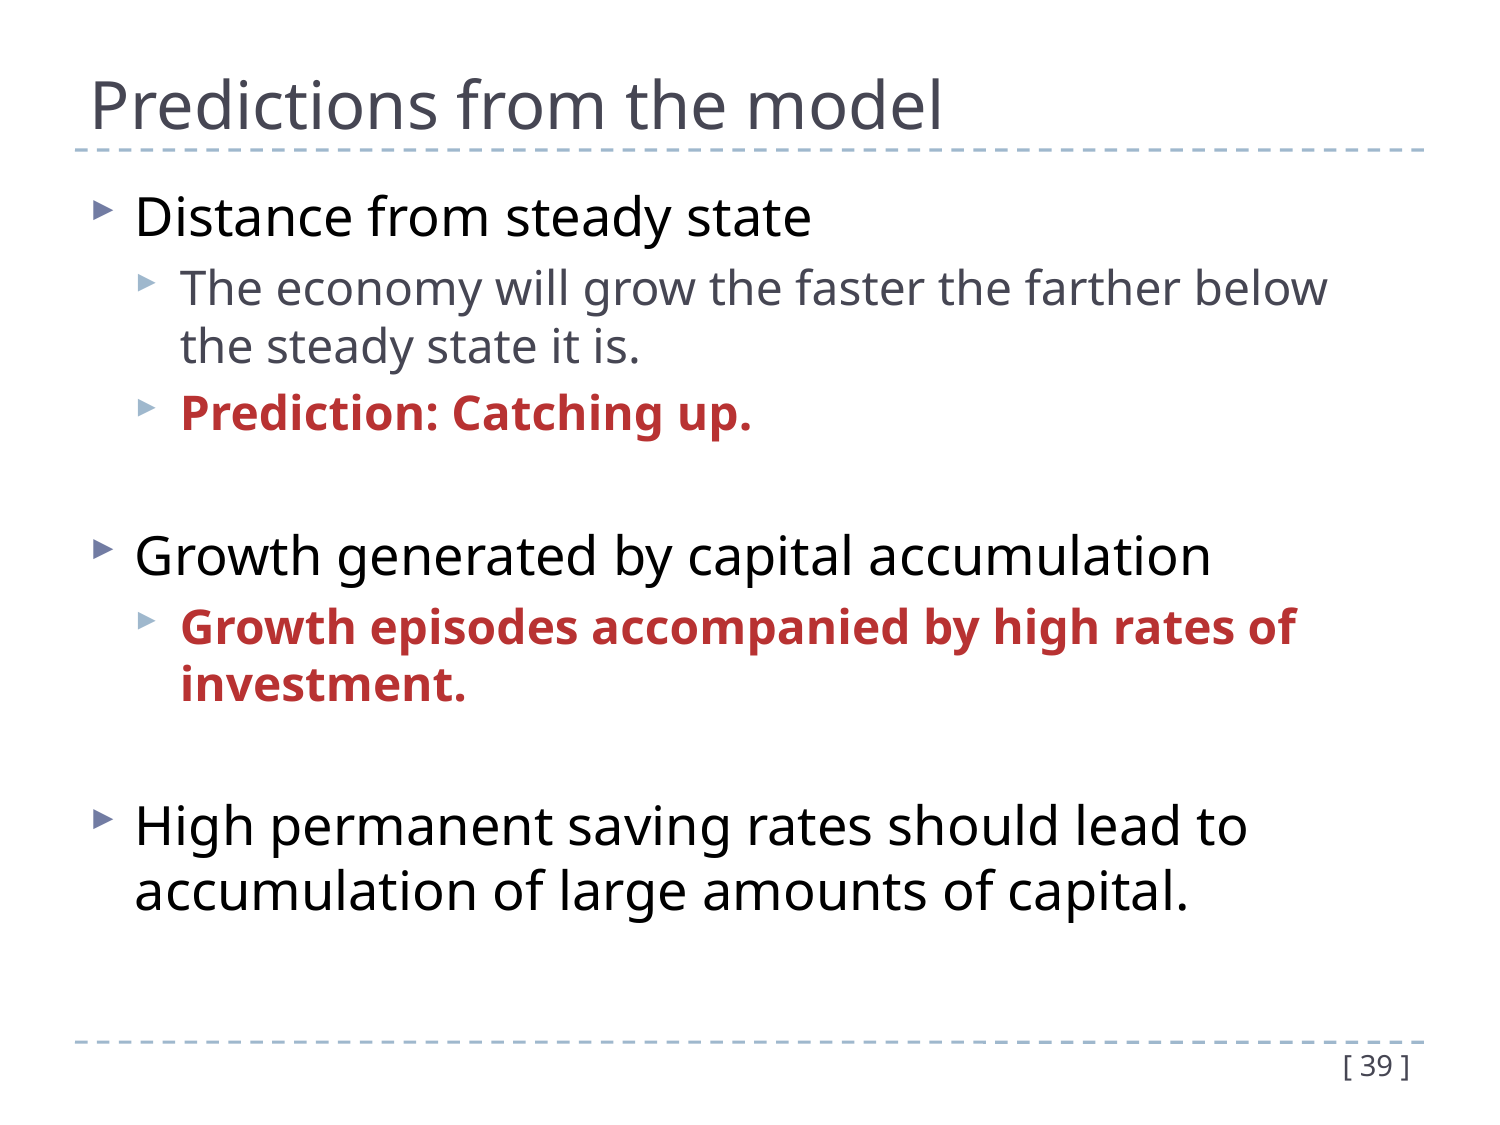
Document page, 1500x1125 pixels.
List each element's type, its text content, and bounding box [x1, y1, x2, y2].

title Predictions from the model [75, 24, 1425, 150]
slide_number [ 39 ] [1100, 1040, 1425, 1100]
list Distance from steady state The economy will grow the faster the farther below the steady state it is. Prediction: Catching up. Growth generated by capital accumulation Growth episodes accompanied by high rates of investment. High permanent saving rates should lead to accumulation of large amounts of capital. [75, 174, 1425, 1025]
